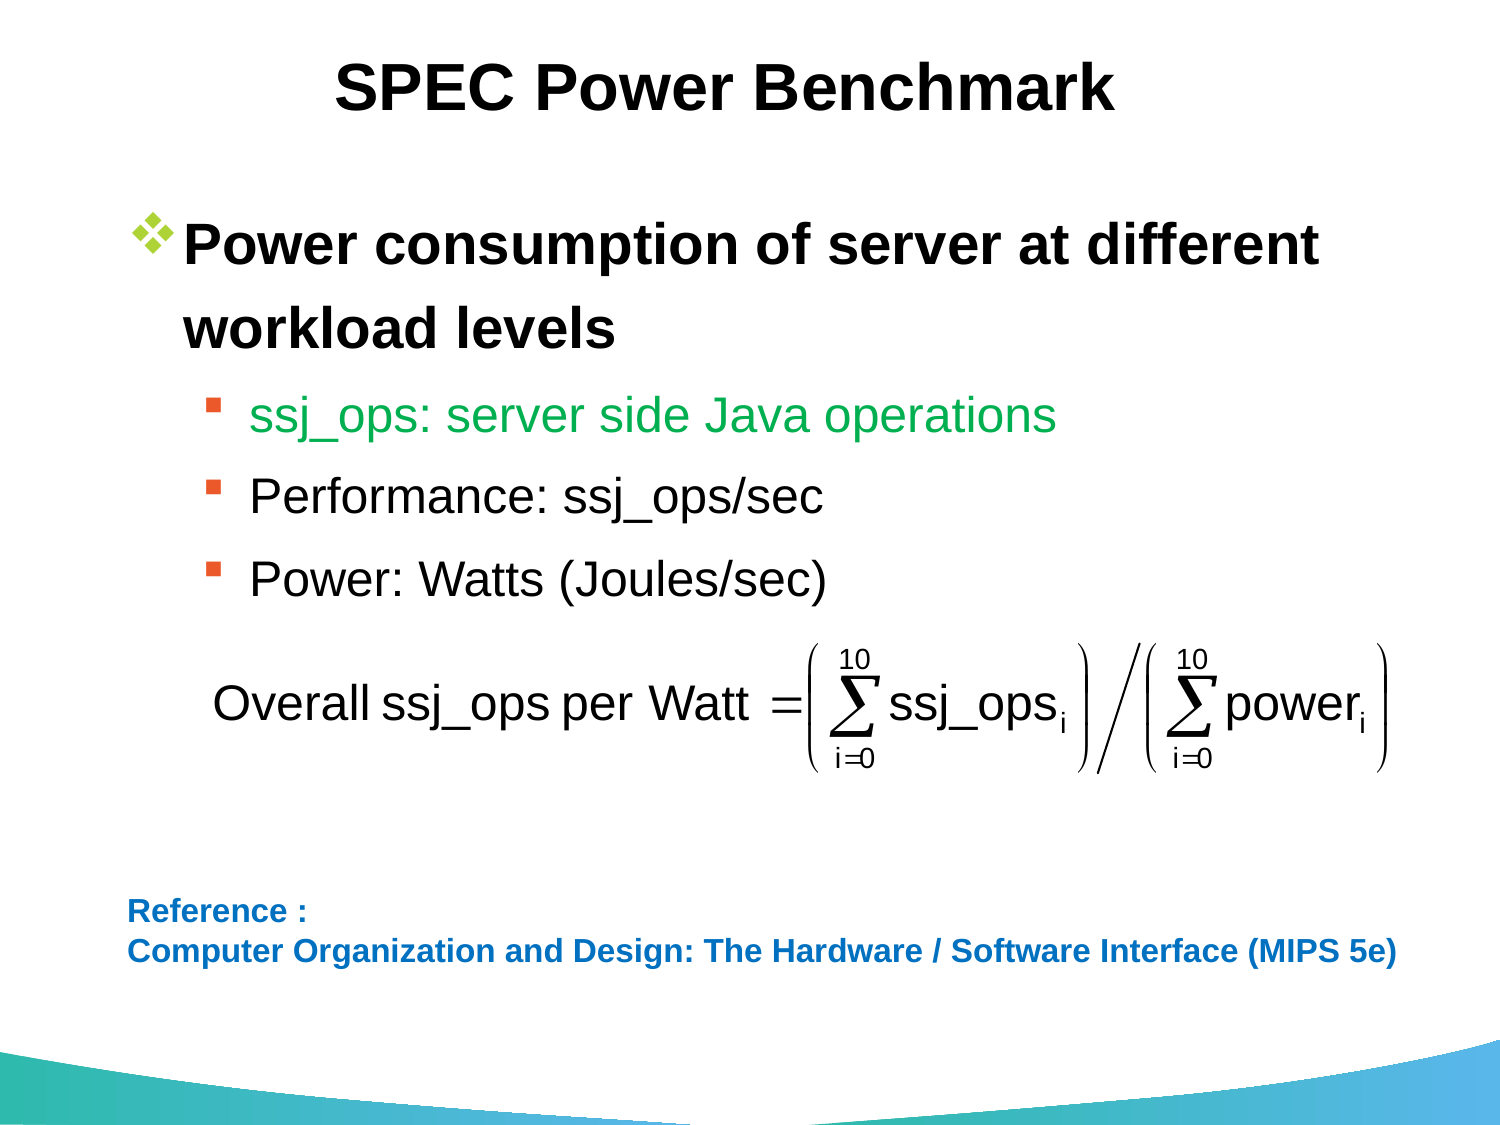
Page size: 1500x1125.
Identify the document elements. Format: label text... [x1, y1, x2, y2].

title SPEC Power Benchmark [137, 37, 1313, 130]
text_box Reference : Computer Organization and Design: The Hardware / Software Interface (MIPS 5e) [112, 881, 1461, 976]
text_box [206, 633, 1403, 784]
list Power consumption of server at different workload levels ssj_ops: server side Java operations Performance: ssj_ops/sec Power: Watts (Joules/sec) [112, 184, 1469, 587]
